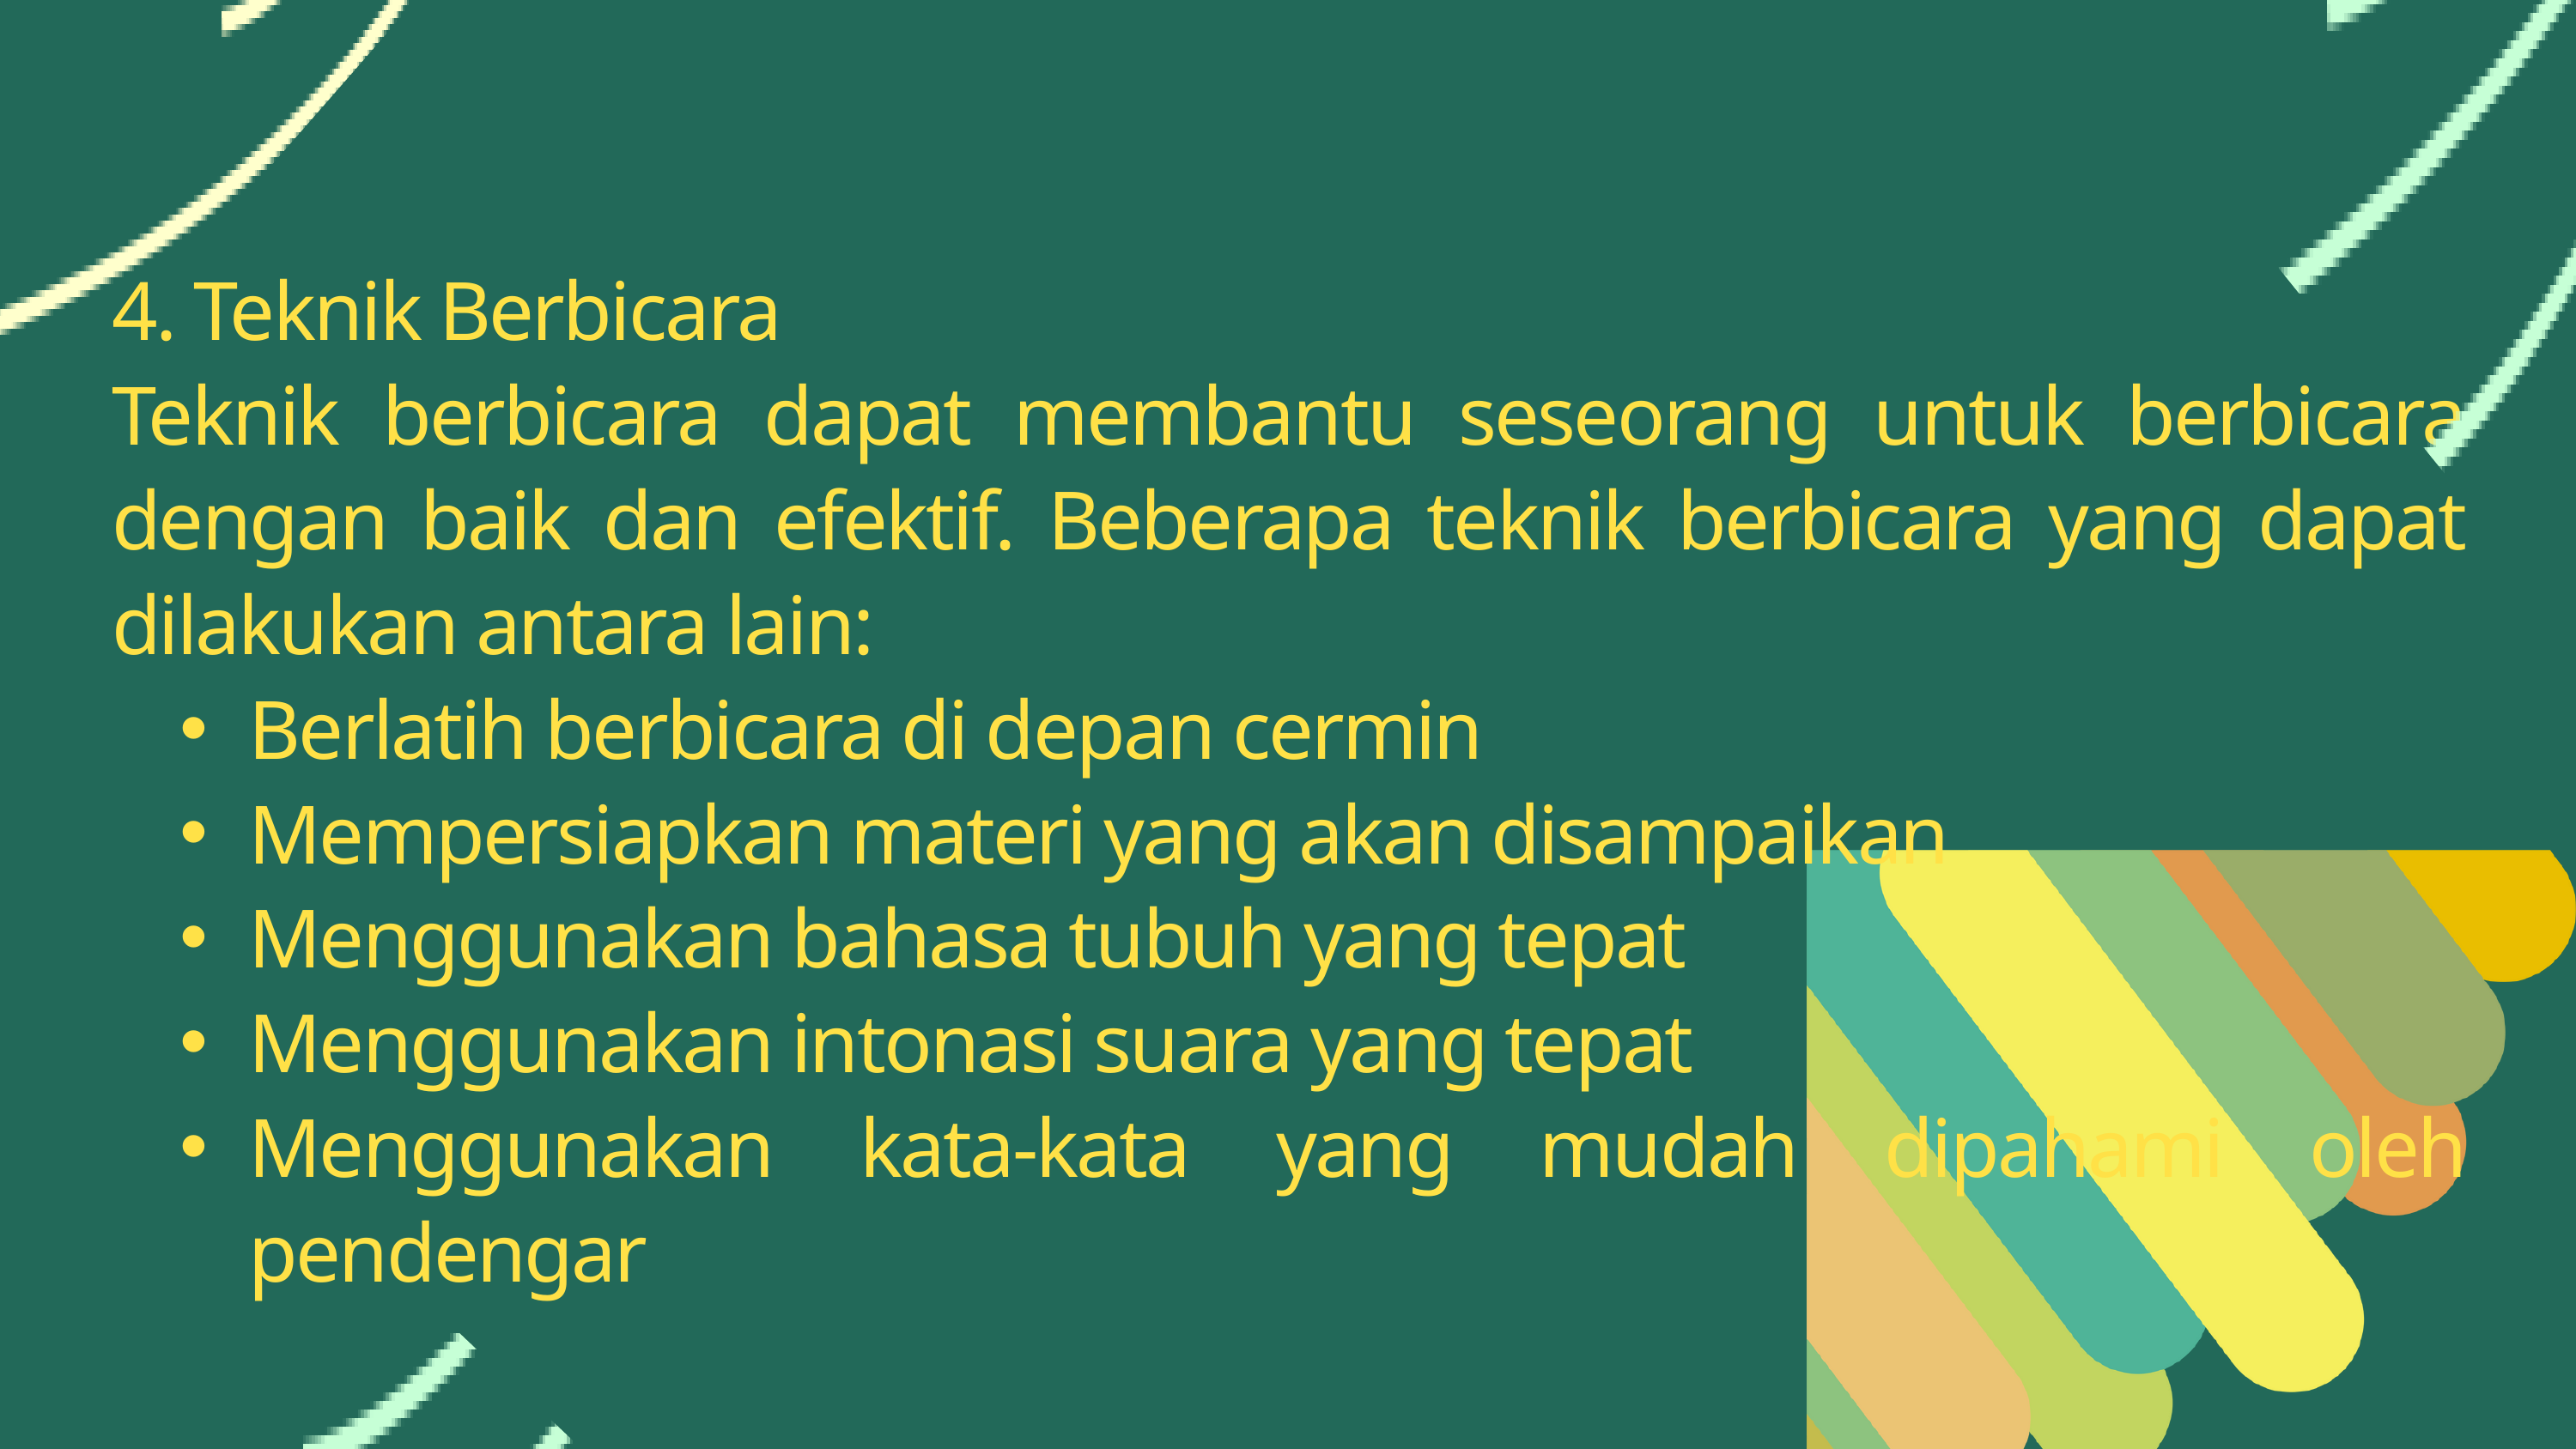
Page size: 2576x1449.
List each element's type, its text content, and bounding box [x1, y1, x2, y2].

text_box 4. Teknik Berbicara Teknik berbicara dapat membantu seseorang untuk berbicara dengan baik dan efektif. Beberapa teknik berbicara yang dapat dilakukan antara lain: Berlatih berbicara di depan cermin Mempersiapkan materi yang akan disampaikan Menggunakan bahasa tubuh yang tepat Menggunakan intonasi suara yang tepat Menggunakan kata-kata yang mudah dipahami oleh pendengar [112, 252, 2464, 1403]
text_box [0, 914, 582, 1449]
text_box [0, 0, 416, 412]
text_box [1807, 850, 2576, 1449]
text_box [2062, 0, 2576, 566]
